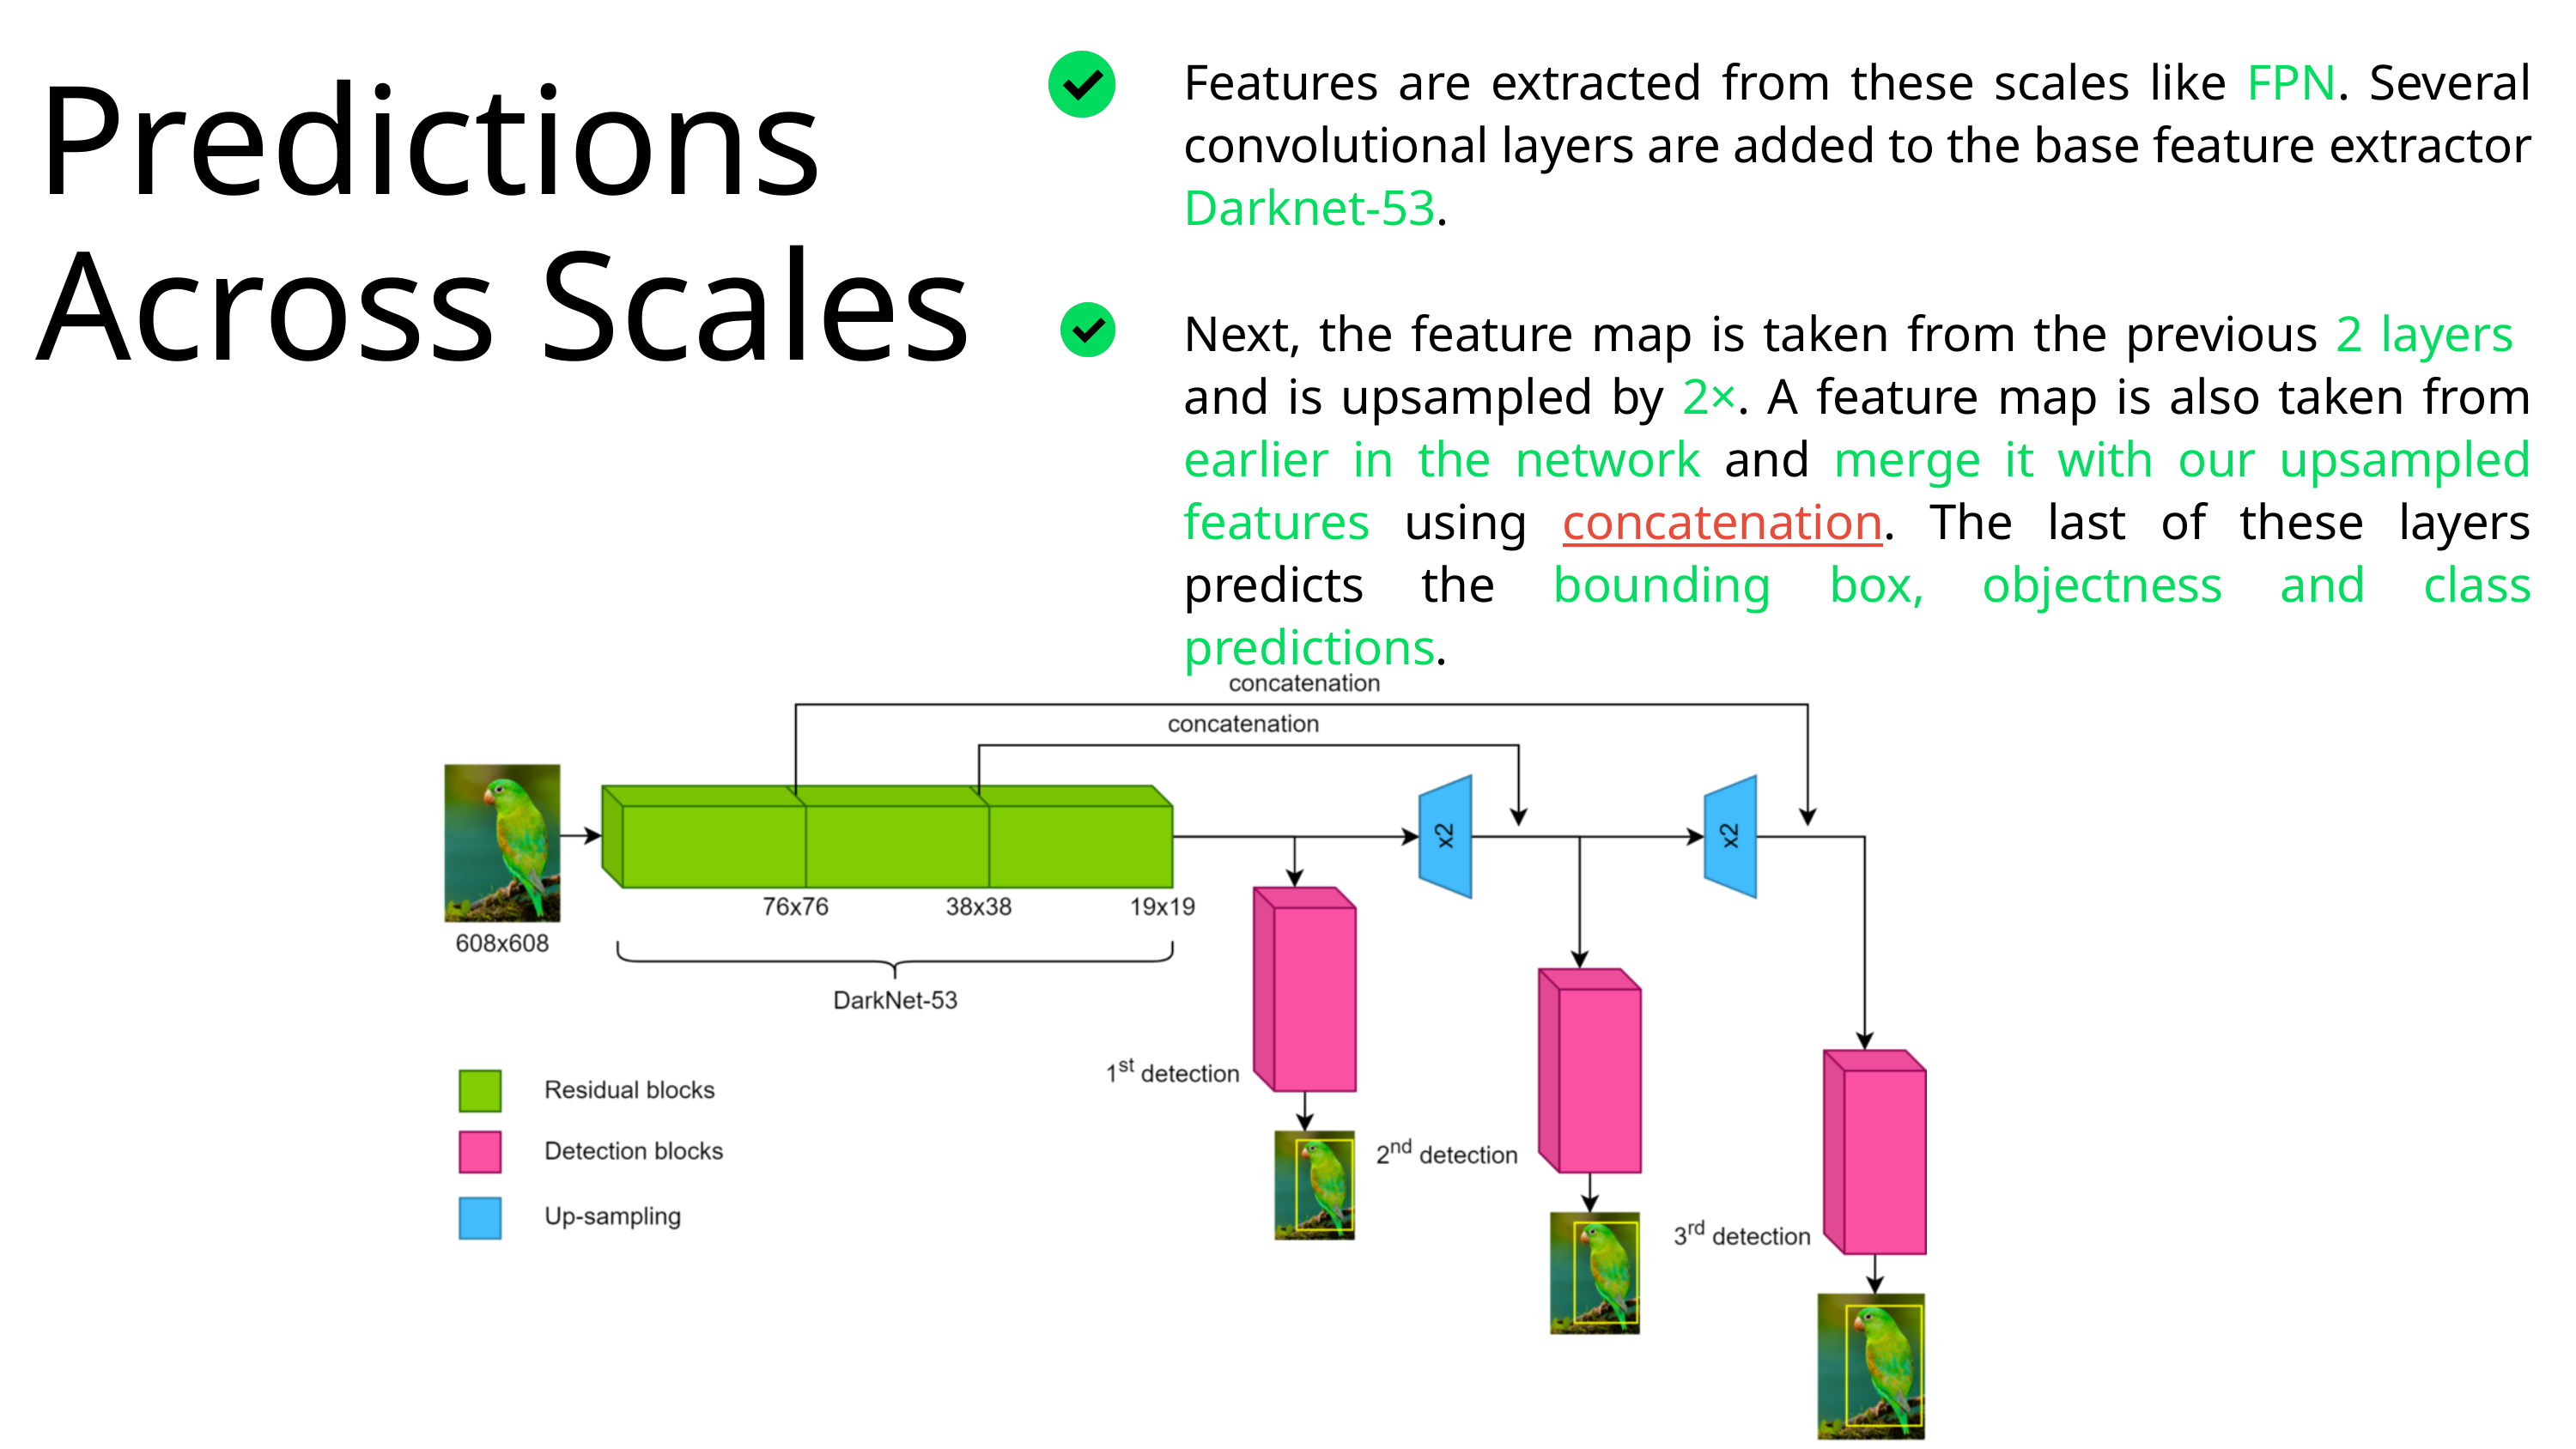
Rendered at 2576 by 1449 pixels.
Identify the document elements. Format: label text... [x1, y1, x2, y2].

text_box Features are extracted from these scales like FPN. Several convolutional layers are added to the base feature extractor Darknet-53. Next, the feature map is taken from the previous 2 layers and is upsampled by 2×. A feature map is also taken from earlier in the network and merge it with our upsampled features using concatenation. The last of these layers predicts the bounding box, objectness and class predictions. [1183, 46, 2532, 737]
picture [440, 663, 1928, 1442]
picture [1048, 51, 1115, 118]
picture [1060, 302, 1115, 358]
text_box Predictions Across Scales [35, 58, 1115, 556]
